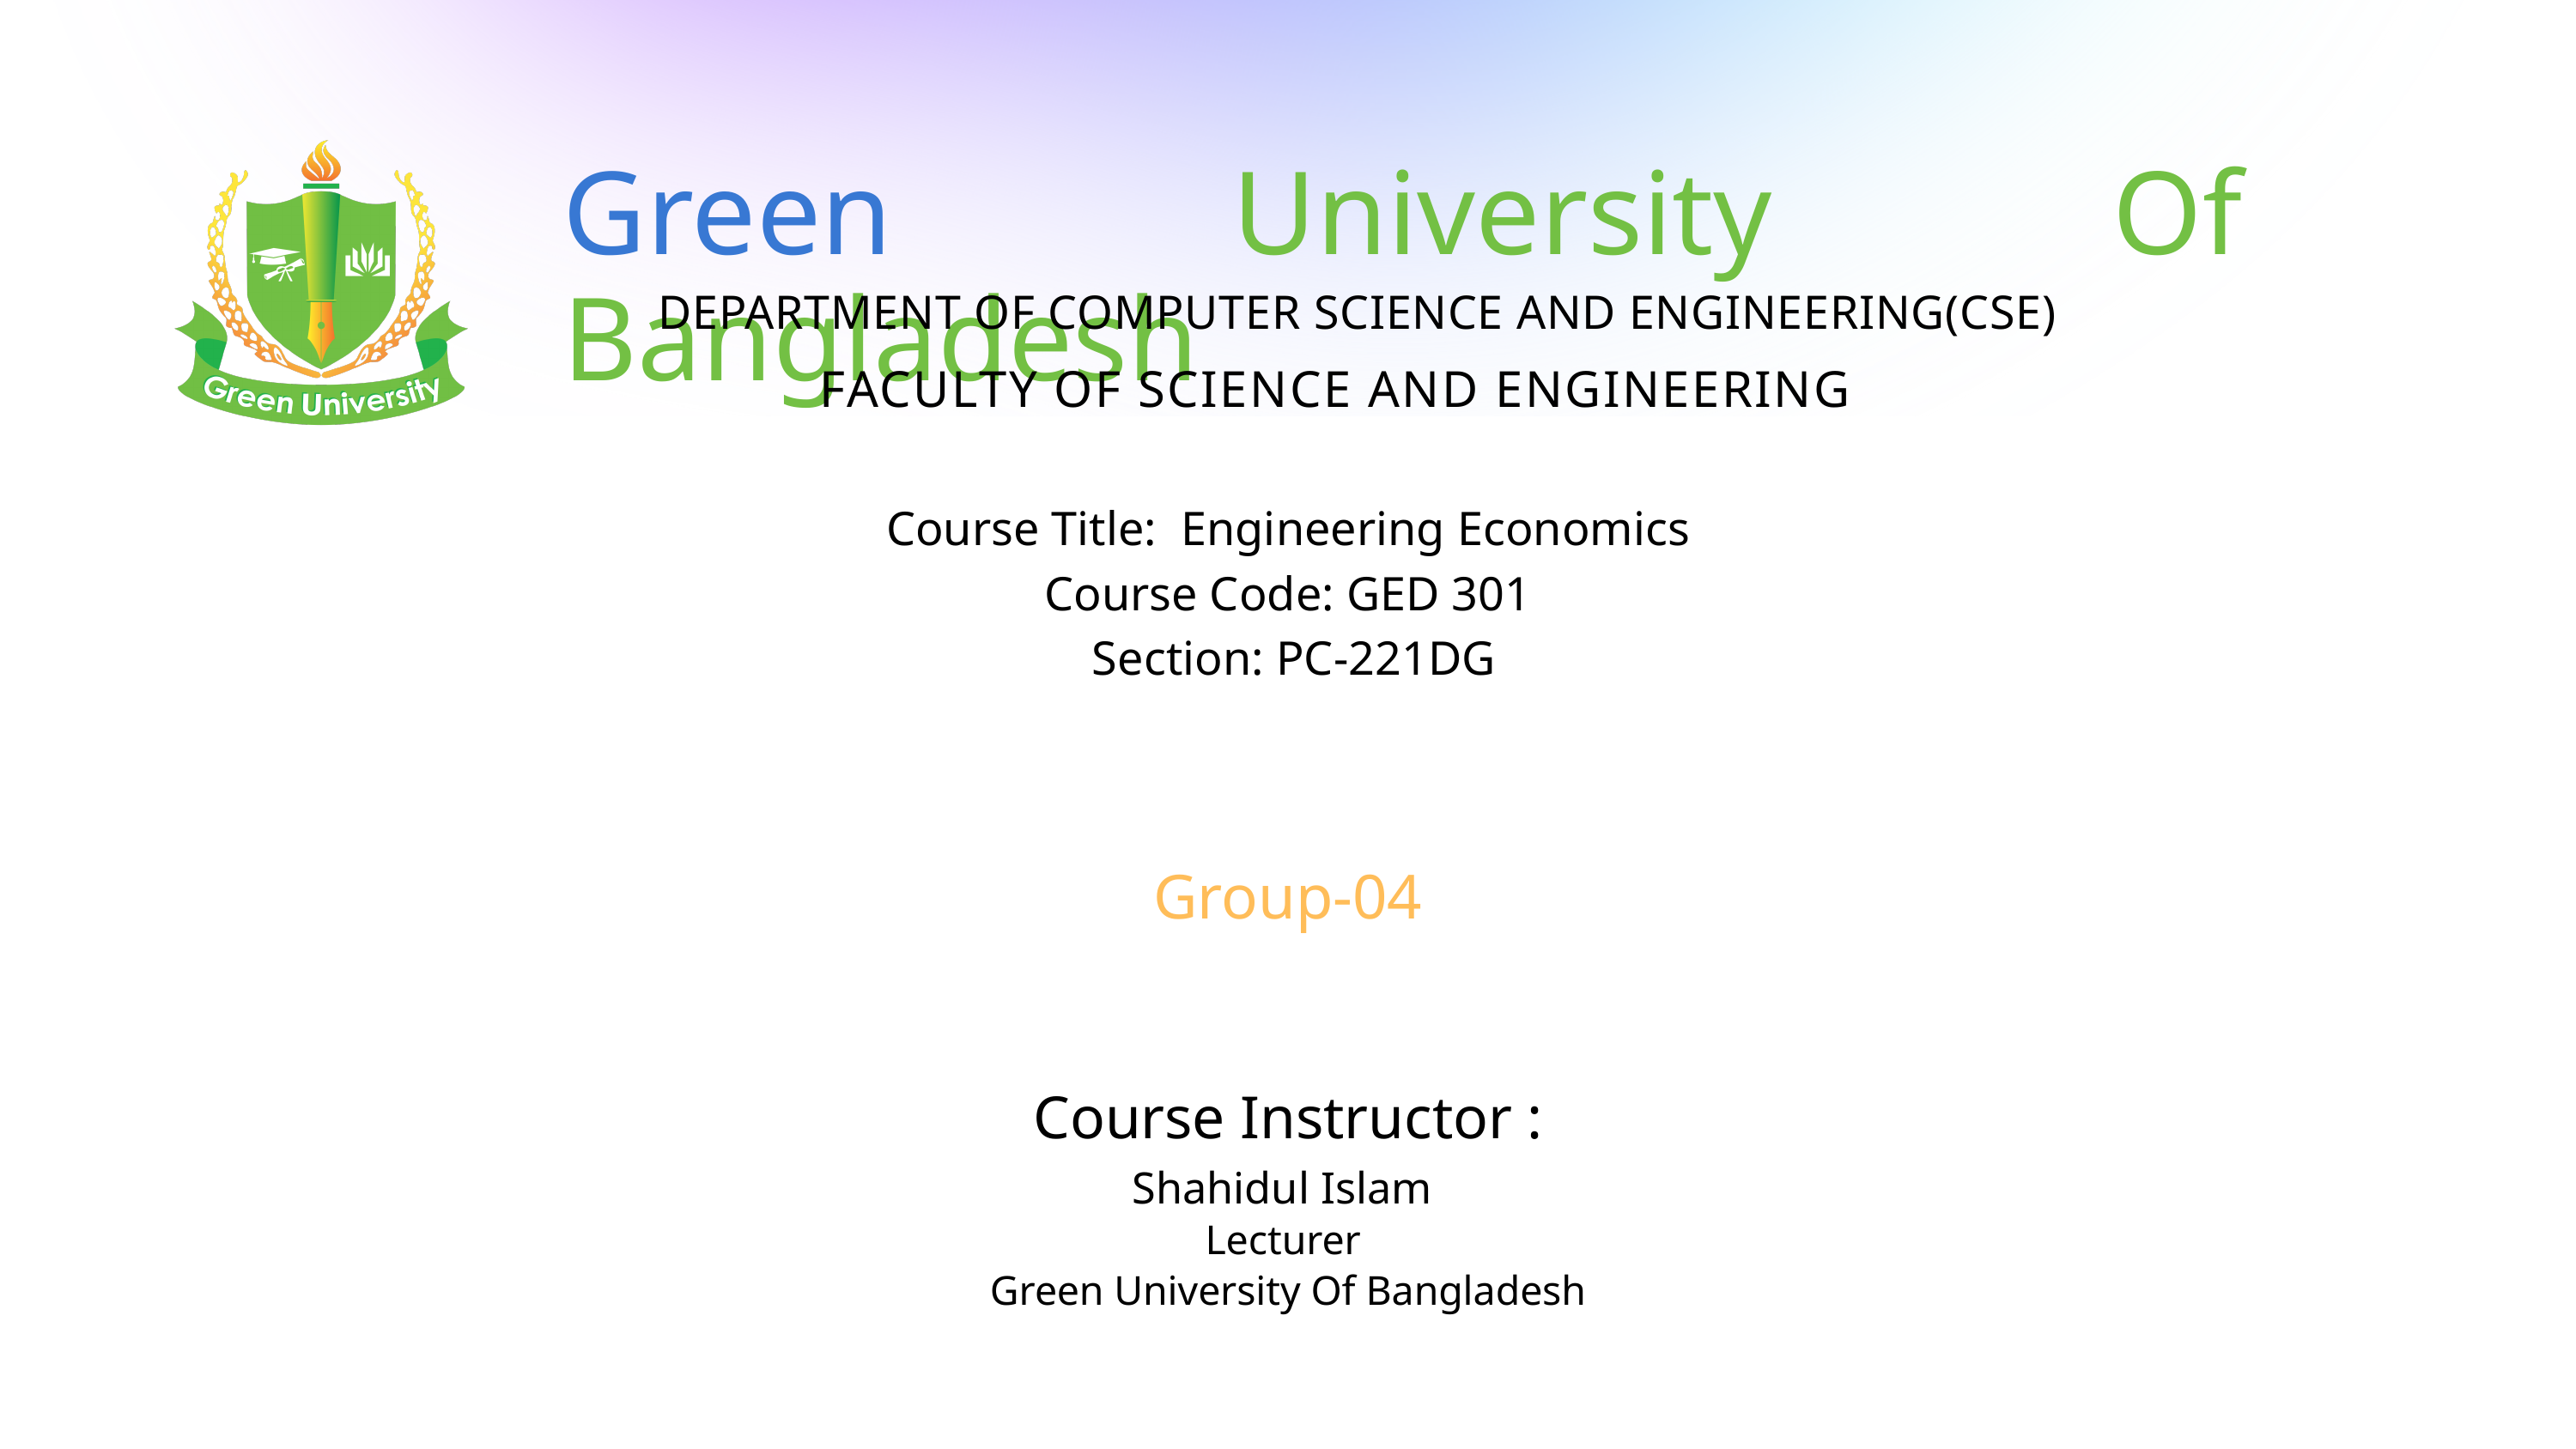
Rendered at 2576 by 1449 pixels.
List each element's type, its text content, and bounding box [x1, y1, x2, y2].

text_box Group-04 [1115, 846, 1461, 931]
text_box Course Instructor : [1022, 1069, 1553, 1150]
text_box [144, 111, 498, 454]
text_box Course Title: Engineering Economics Course Code: GED 301 Section: PC-221DG [333, 489, 2243, 706]
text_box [562, 144, 2243, 421]
text_box [0, 0, 2576, 416]
text_box Shahidul Islam Lecturer Green University Of Bangladesh [958, 1157, 1617, 1313]
